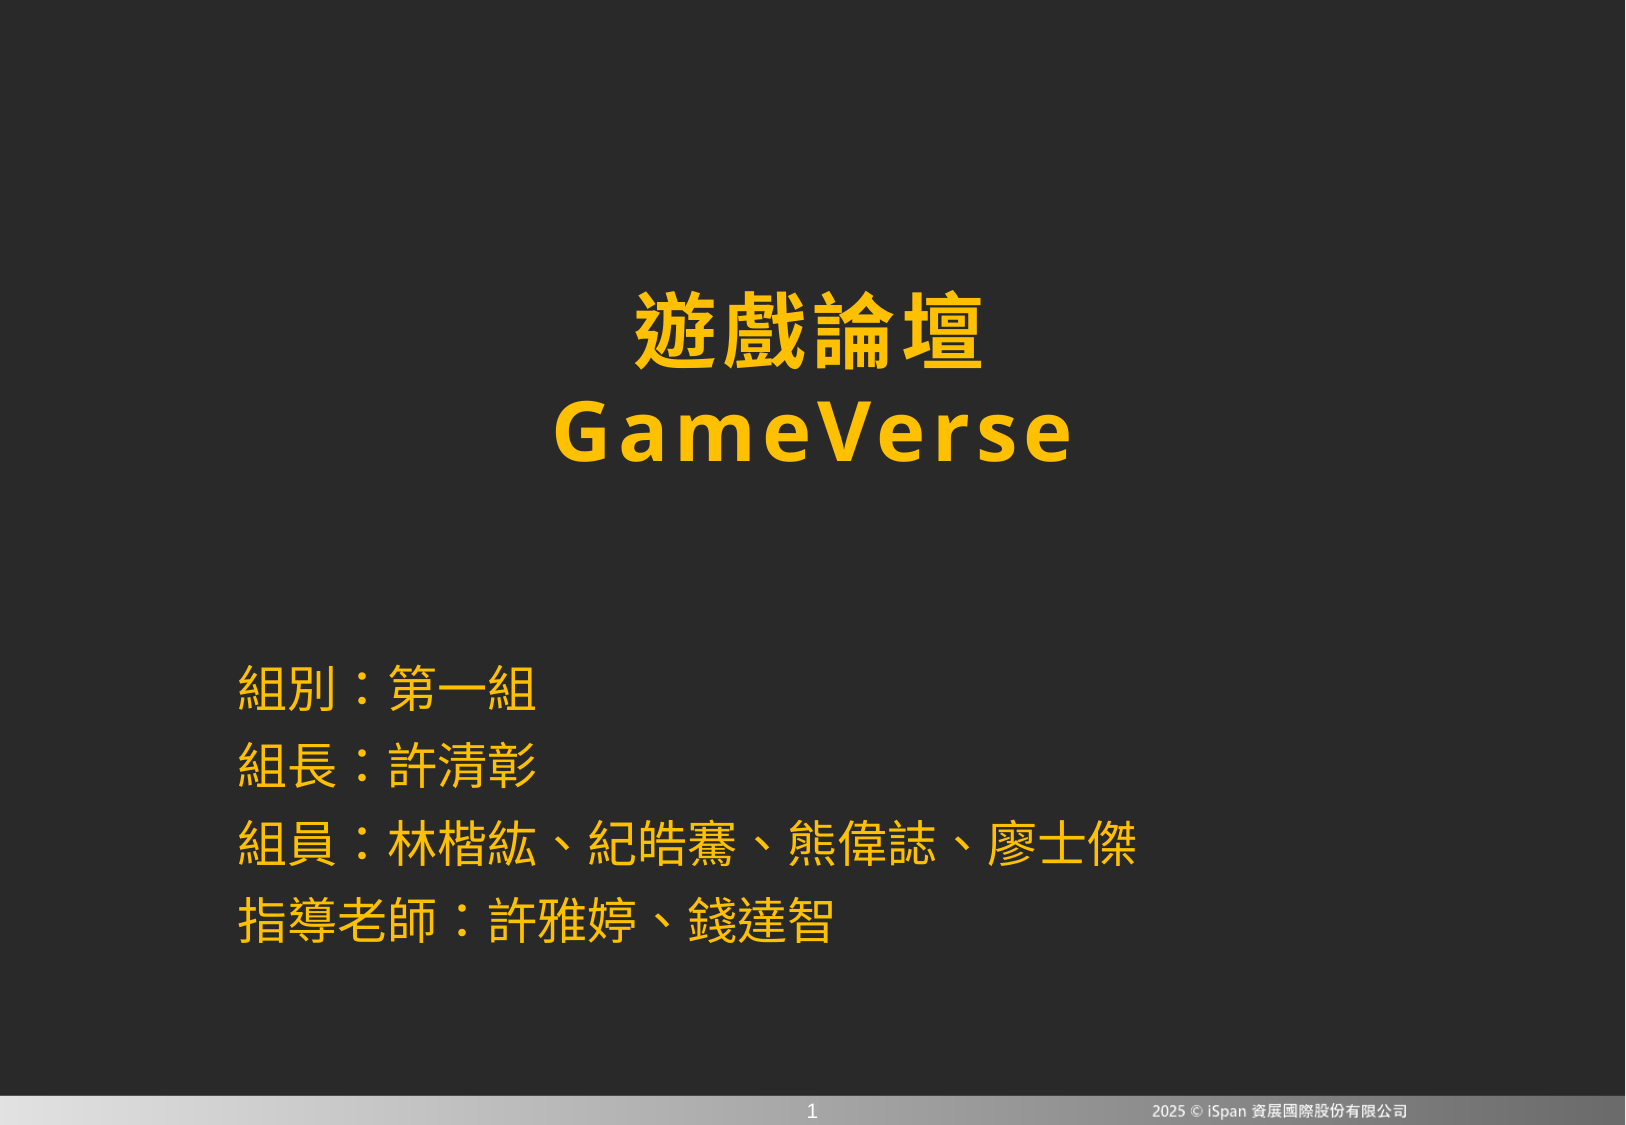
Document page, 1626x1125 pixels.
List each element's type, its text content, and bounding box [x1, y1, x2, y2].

title 遊戲論壇 GameVerse [0, 255, 1625, 502]
text_box 組別：第一組 組長：許清彰 組員：林楷紘、紀皓騫、熊偉誌、廖士傑 指導老師：許雅婷、錢達智 [221, 649, 1486, 953]
picture [0, 0, 1626, 1125]
